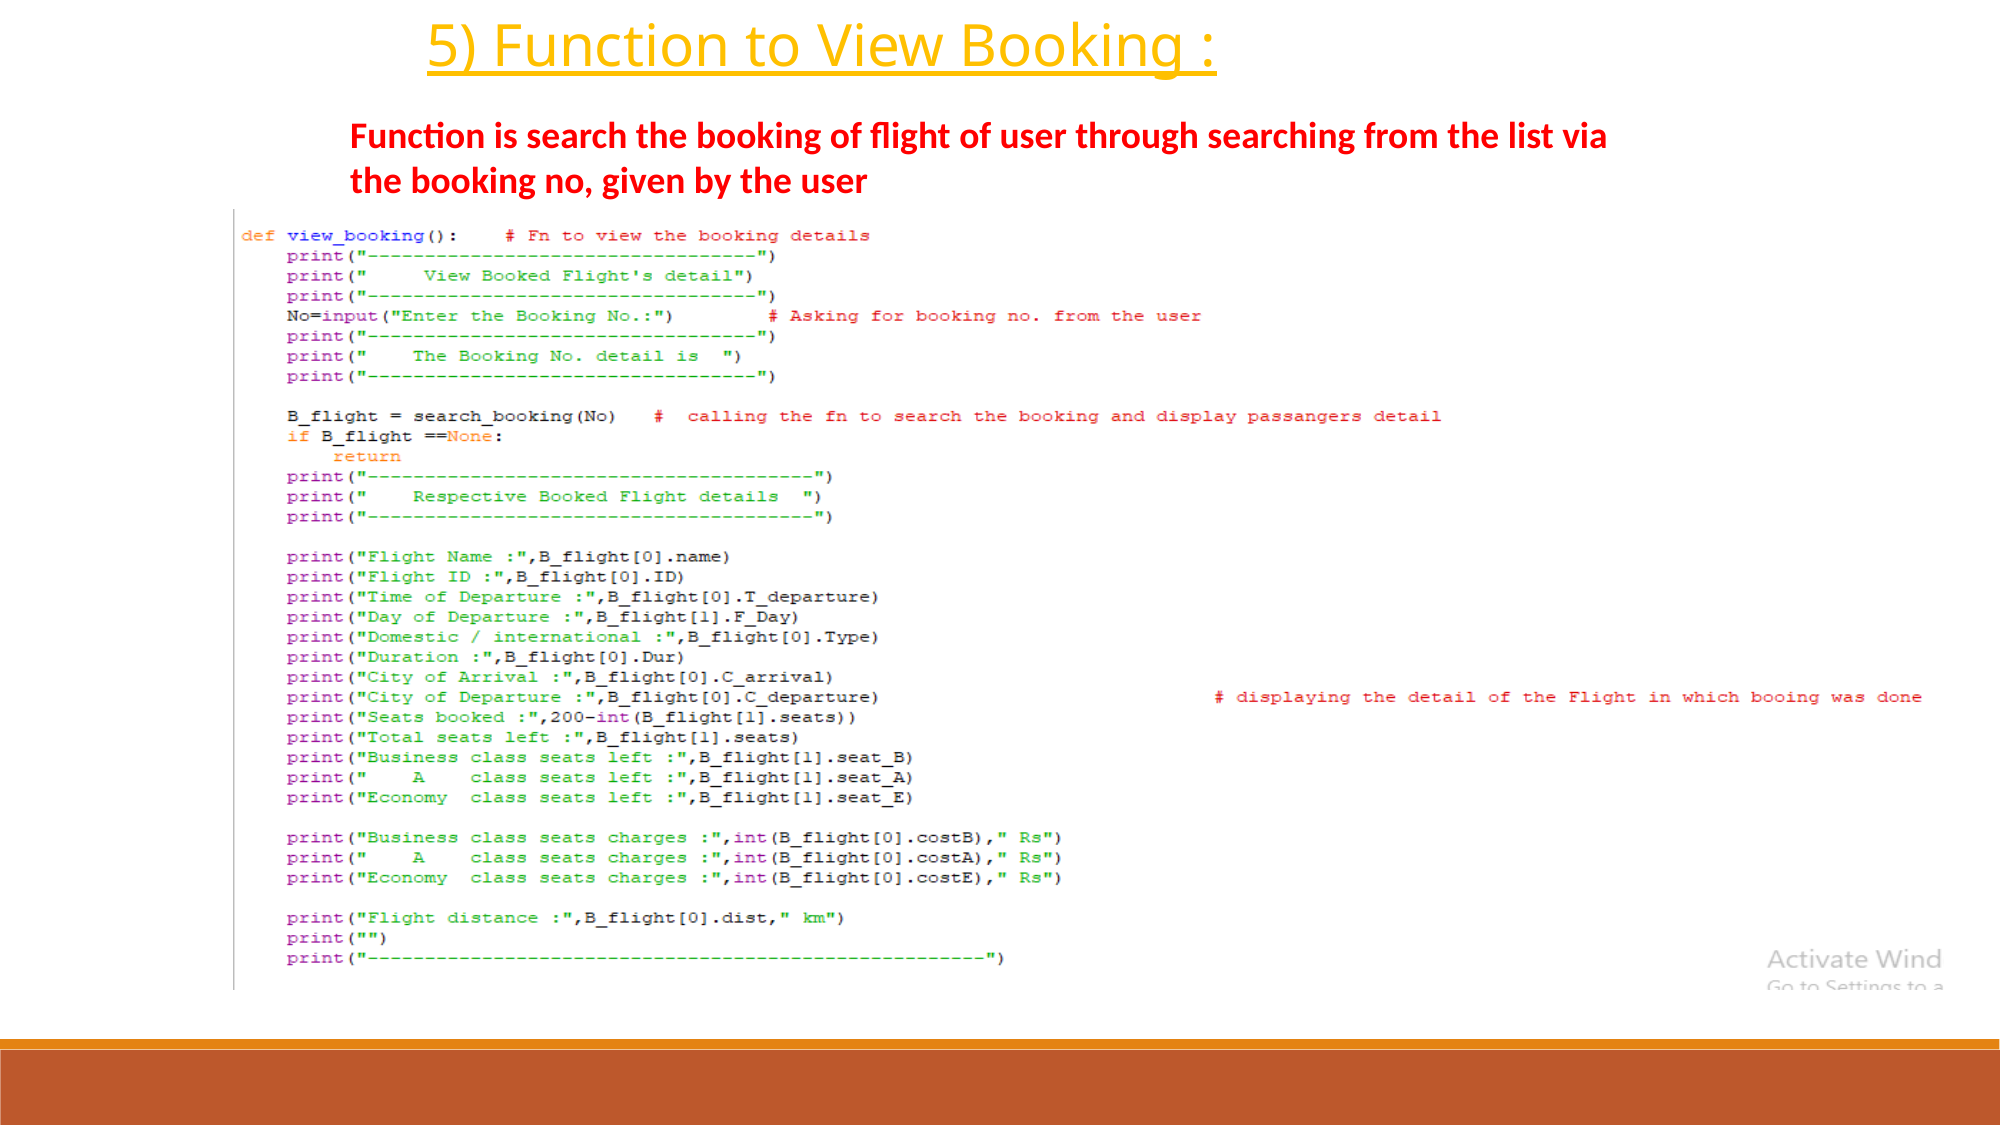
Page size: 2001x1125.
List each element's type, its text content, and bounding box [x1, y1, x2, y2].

text_box 5) Function to View Booking : [411, 0, 1969, 176]
text_box Function is search the booking of flight of user through searching from the list via the booking no, given by the user [335, 103, 1665, 205]
picture [232, 209, 1945, 991]
